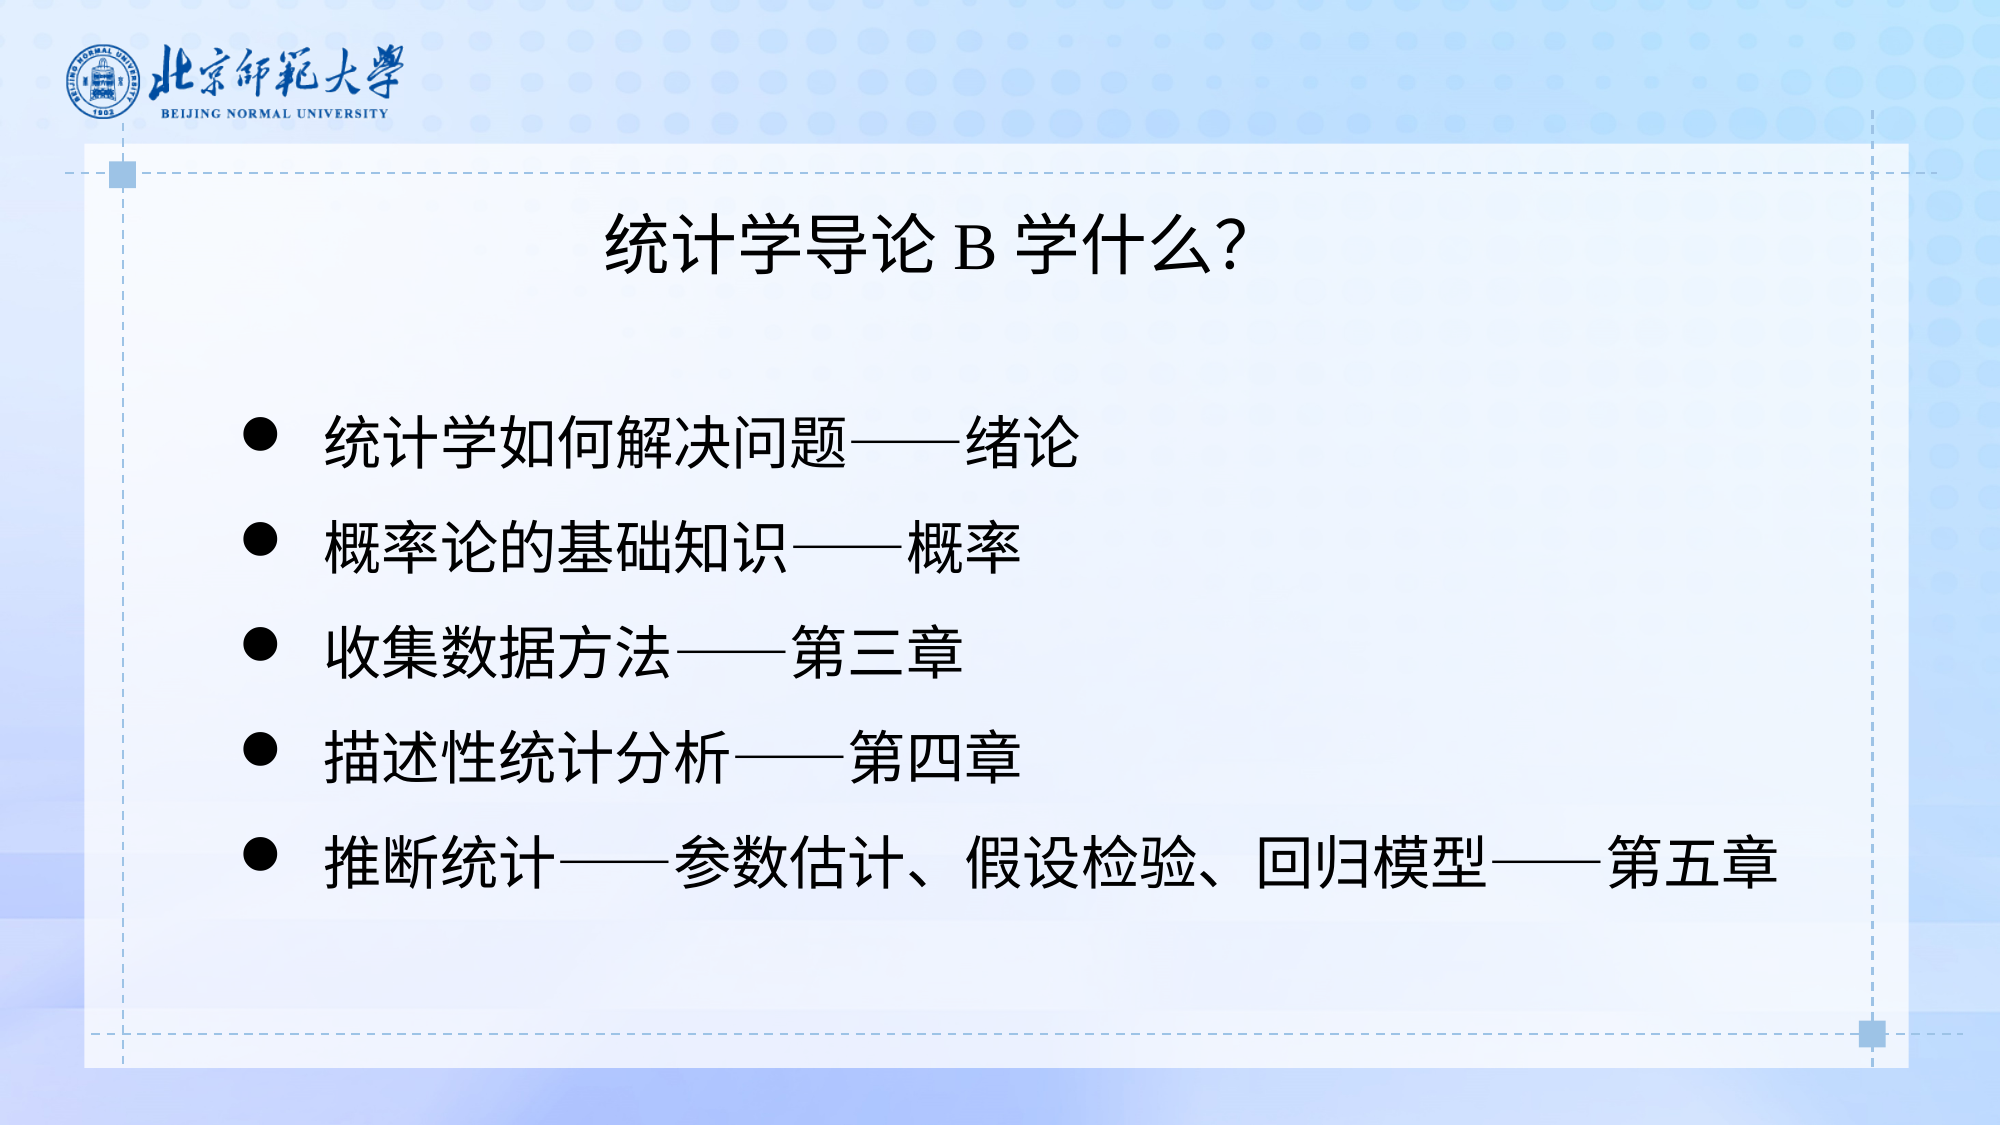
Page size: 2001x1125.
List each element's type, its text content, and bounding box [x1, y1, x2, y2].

text_box 统计学如何解决问题——绪论 概率论的基础知识——概率 收集数据方法——第三章 描述性统计分析——第四章 推断统计——参数估计、假设检验、回归模型——第五章 [223, 363, 1806, 904]
text_box 统计学导论B学什么？ [550, 203, 1334, 284]
picture [0, 0, 2000, 1125]
